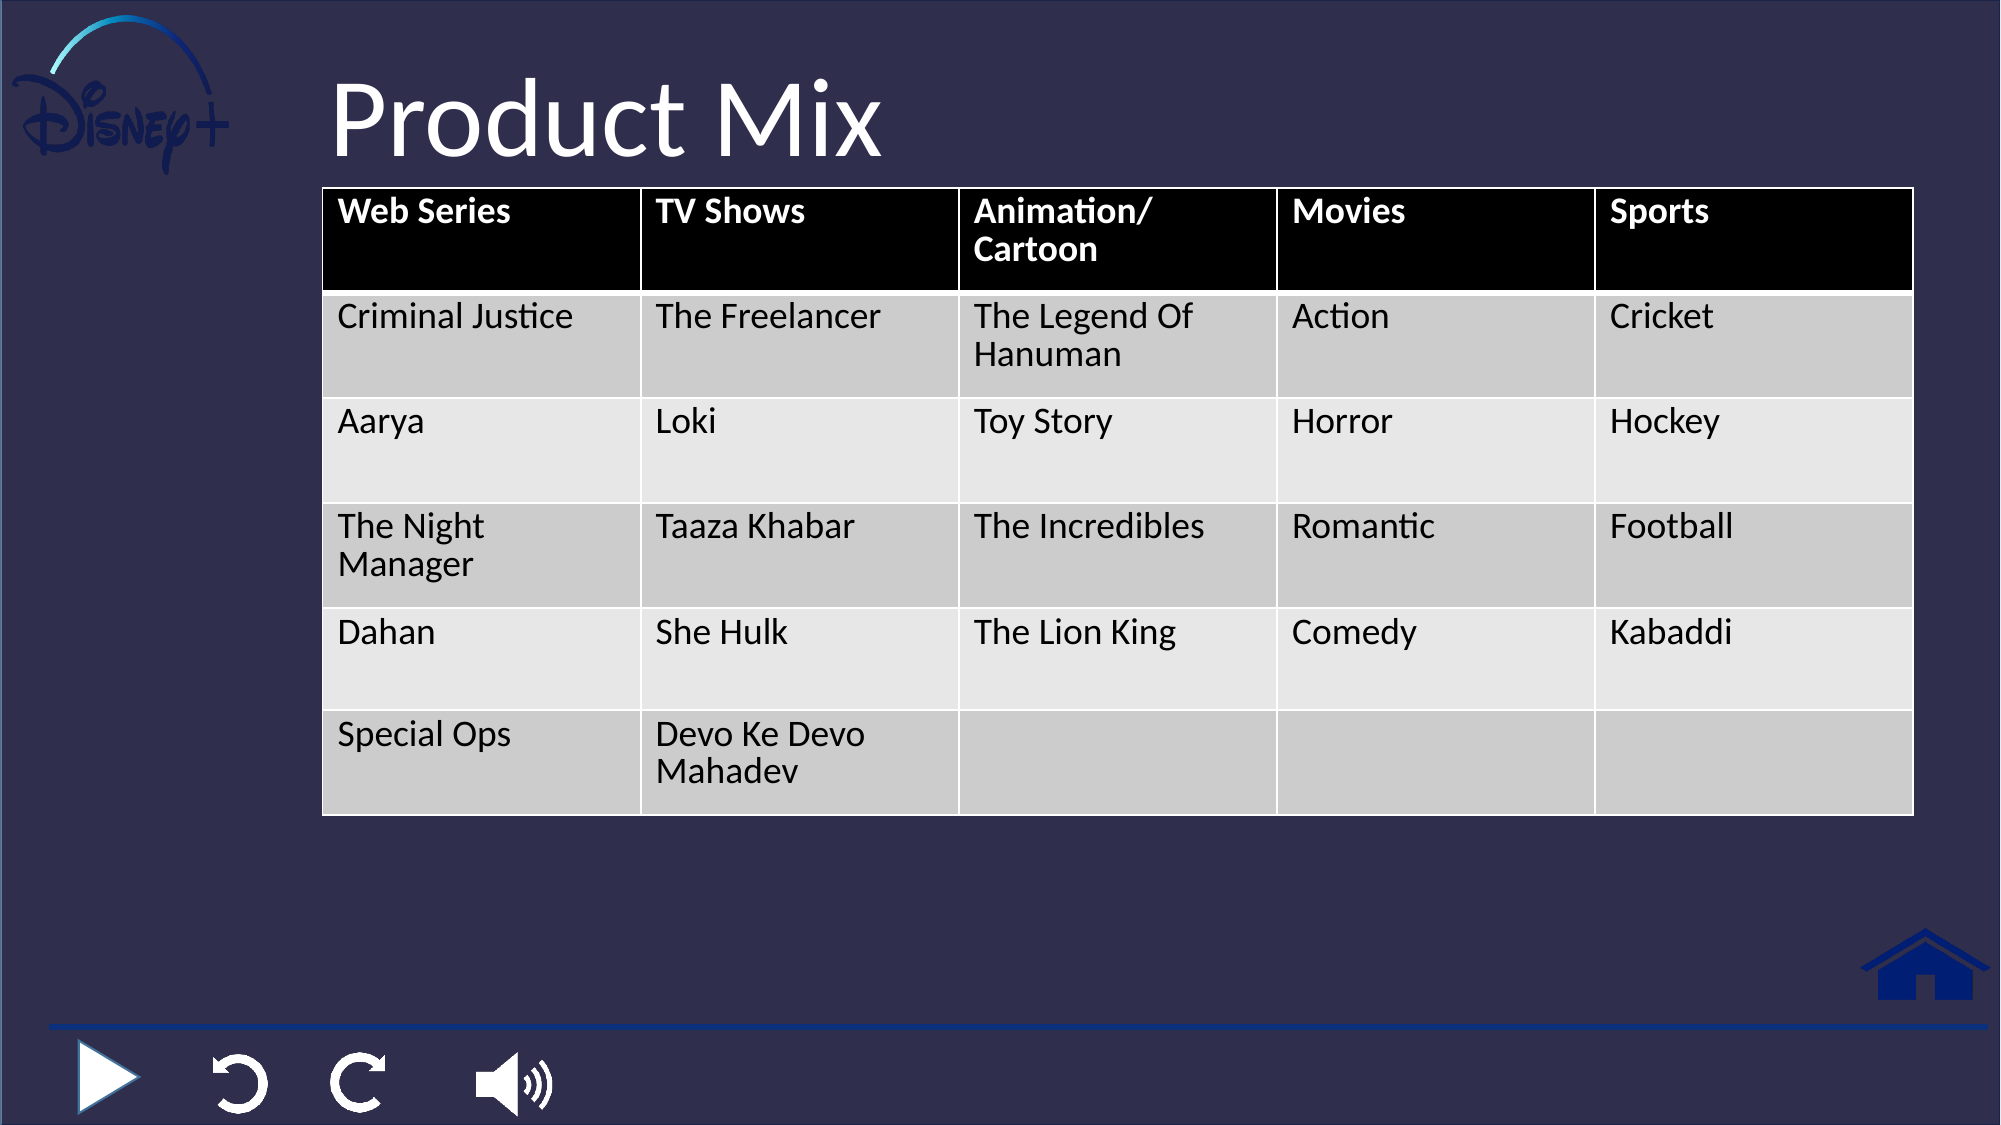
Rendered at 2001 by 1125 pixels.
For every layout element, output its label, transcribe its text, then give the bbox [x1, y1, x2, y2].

table_cell Action [1278, 296, 1594, 397]
table_header Animation/Cartoon [960, 189, 1276, 290]
table_cell The Night Manager [323, 504, 640, 607]
table_cell Special Ops [323, 711, 640, 814]
table_cell The Freelancer [642, 296, 958, 397]
table_cell [1278, 711, 1594, 814]
table_cell Horror [1278, 399, 1594, 502]
table_cell The Legend Of Hanuman [960, 296, 1276, 397]
table_header Sports [1596, 189, 1912, 290]
picture [205, 1046, 280, 1121]
table_cell Aarya [323, 399, 640, 502]
table_cell The Lion King [960, 609, 1276, 709]
table_cell Cricket [1596, 296, 1912, 397]
table_cell Kabaddi [1596, 609, 1912, 709]
table_header Movies [1278, 189, 1594, 290]
table_cell Criminal Justice [323, 296, 640, 397]
table_cell [1596, 711, 1912, 814]
text_box [77, 1038, 142, 1116]
table_cell Taaza Khabar [642, 504, 958, 607]
picture [472, 1038, 563, 1125]
table_cell Loki [642, 399, 958, 502]
table_header TV Shows [642, 189, 958, 290]
text_box Product Mix [314, 36, 1689, 187]
text_box [1, 0, 2000, 1125]
picture [1849, 916, 2000, 1011]
table_cell Hockey [1596, 399, 1912, 502]
picture [12, 15, 229, 175]
table_cell Comedy [1278, 609, 1594, 709]
table_header Web Series [323, 189, 640, 290]
table_cell Football [1596, 504, 1912, 607]
table_cell She Hulk [642, 609, 958, 709]
table_cell Toy Story [960, 399, 1276, 502]
table_cell Devo Ke Devo Mahadev [642, 711, 958, 814]
table_cell Romantic [1278, 504, 1594, 607]
table_cell Dahan [323, 609, 640, 709]
picture [322, 1044, 397, 1120]
table_cell [960, 711, 1276, 814]
table_cell The Incredibles [960, 504, 1276, 607]
